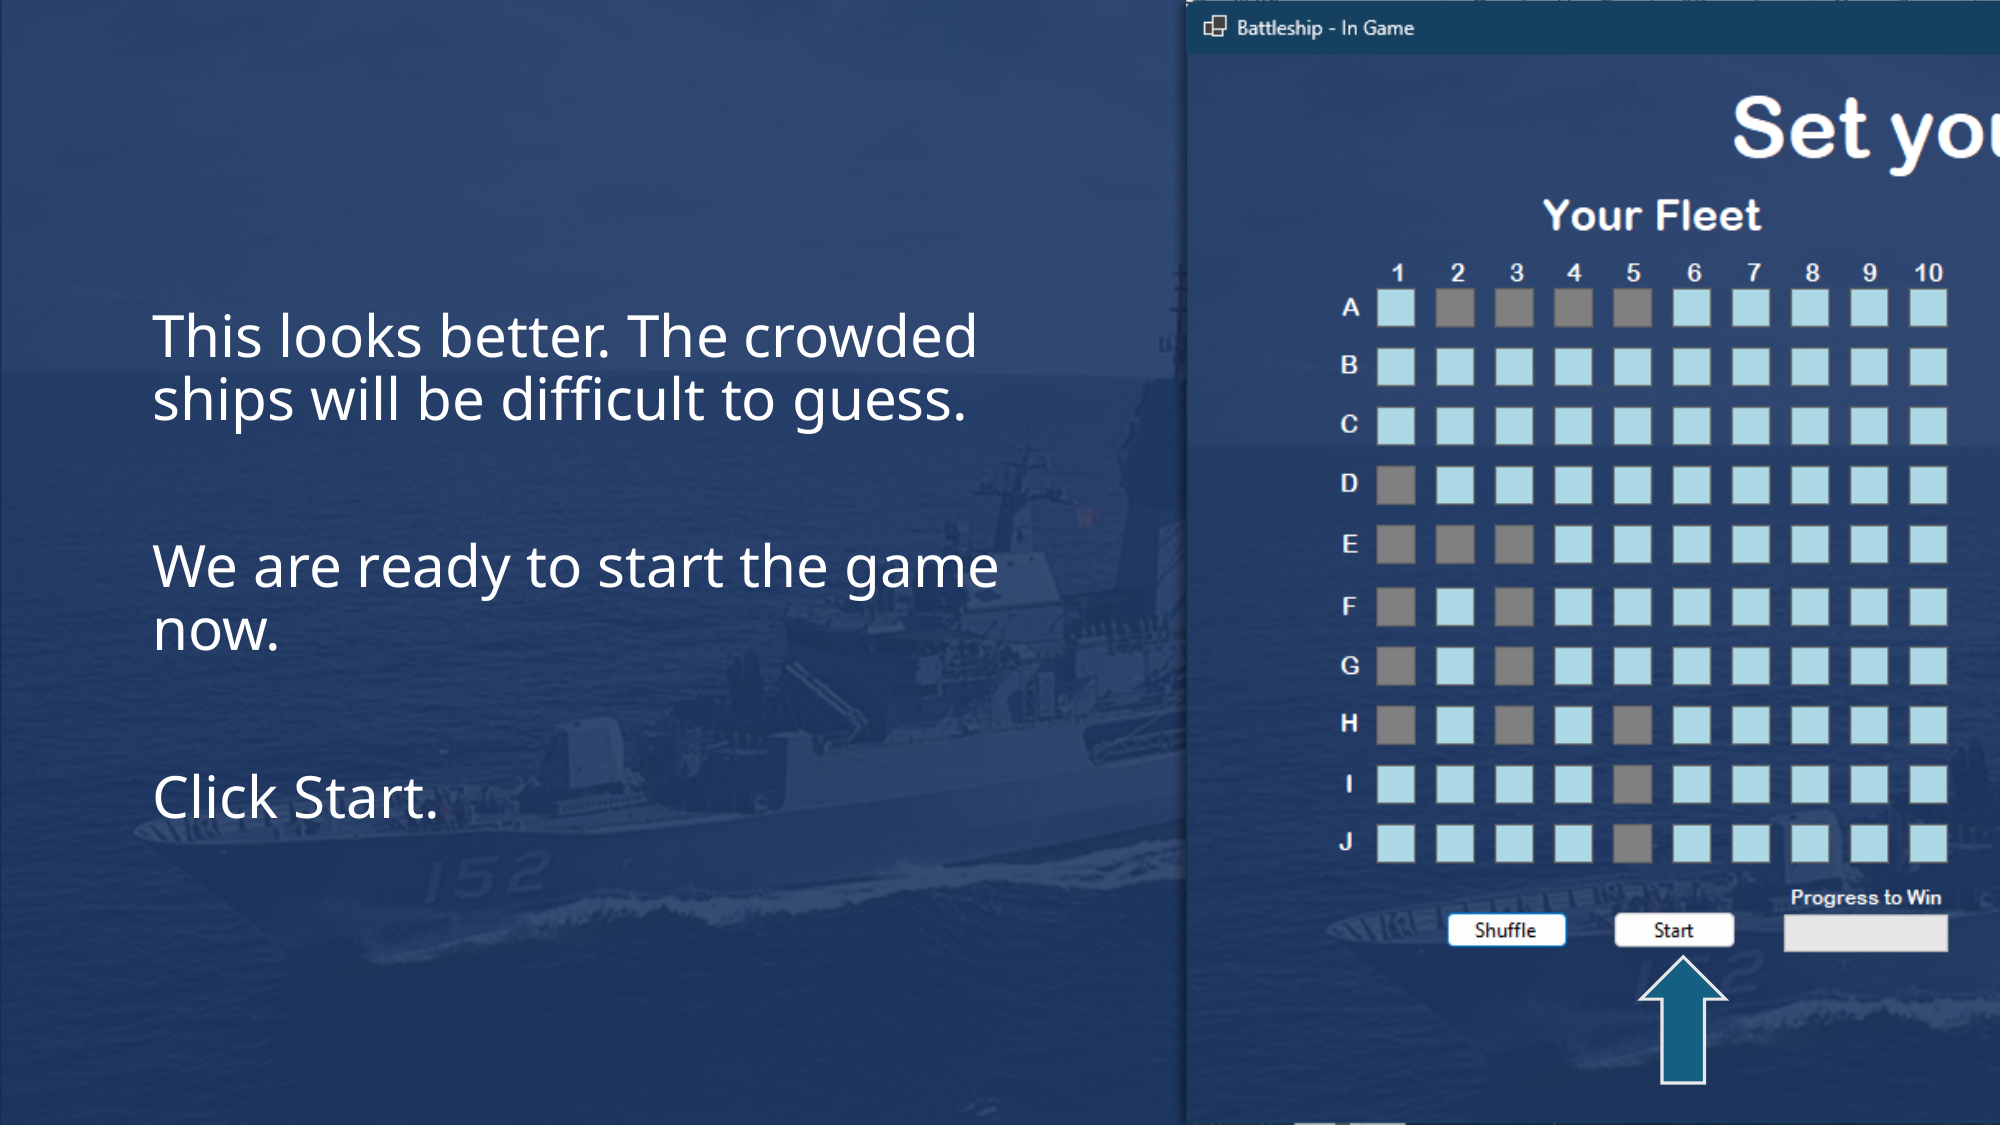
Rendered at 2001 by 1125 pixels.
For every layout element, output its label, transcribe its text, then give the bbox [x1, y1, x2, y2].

picture [0, 0, 2000, 1125]
list This looks better. The crowded ships will be difficult to guess. We are ready to start the game now. Click Start. [137, 299, 1071, 1014]
